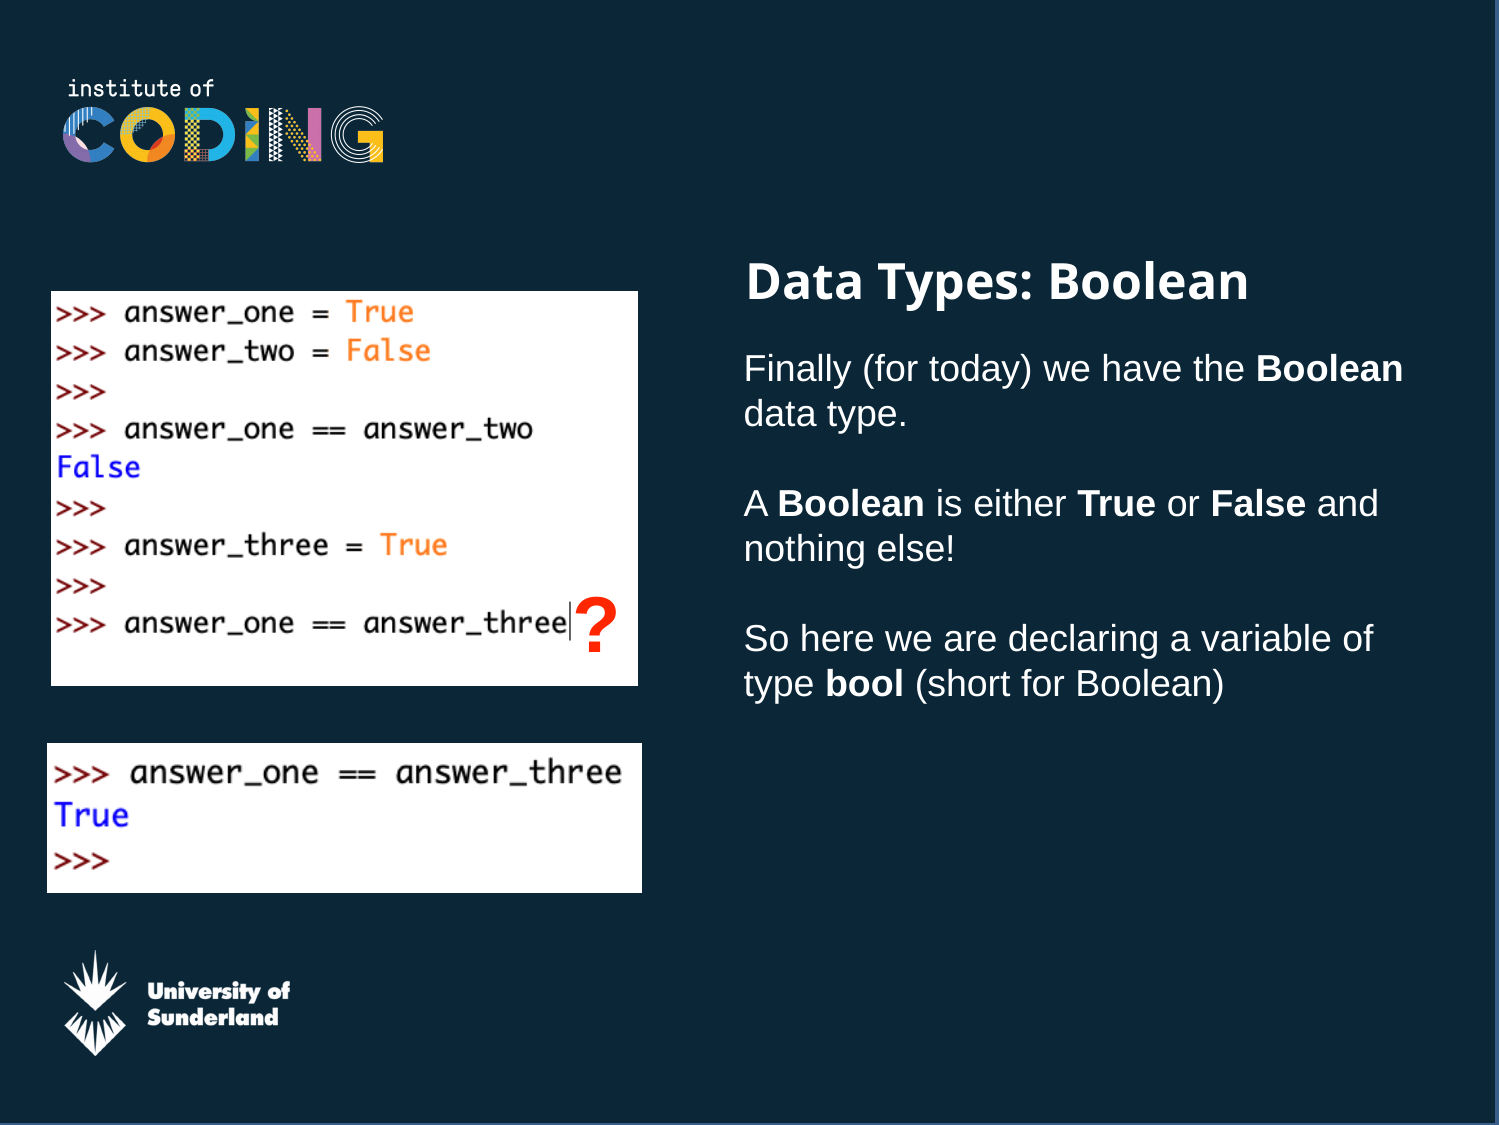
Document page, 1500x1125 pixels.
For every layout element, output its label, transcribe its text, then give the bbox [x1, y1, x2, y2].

picture [63, 78, 384, 163]
picture [47, 743, 642, 893]
text_box [0, 0, 1497, 1125]
text_box Finally (for today) we have the Boolean data type. A Boolean is either True or False and nothing else! So here we are declaring a variable of type bool (short for Boolean) [736, 337, 1435, 712]
picture [51, 290, 639, 686]
text_box Data Types: Boolean [737, 242, 1435, 318]
picture [64, 950, 290, 1056]
